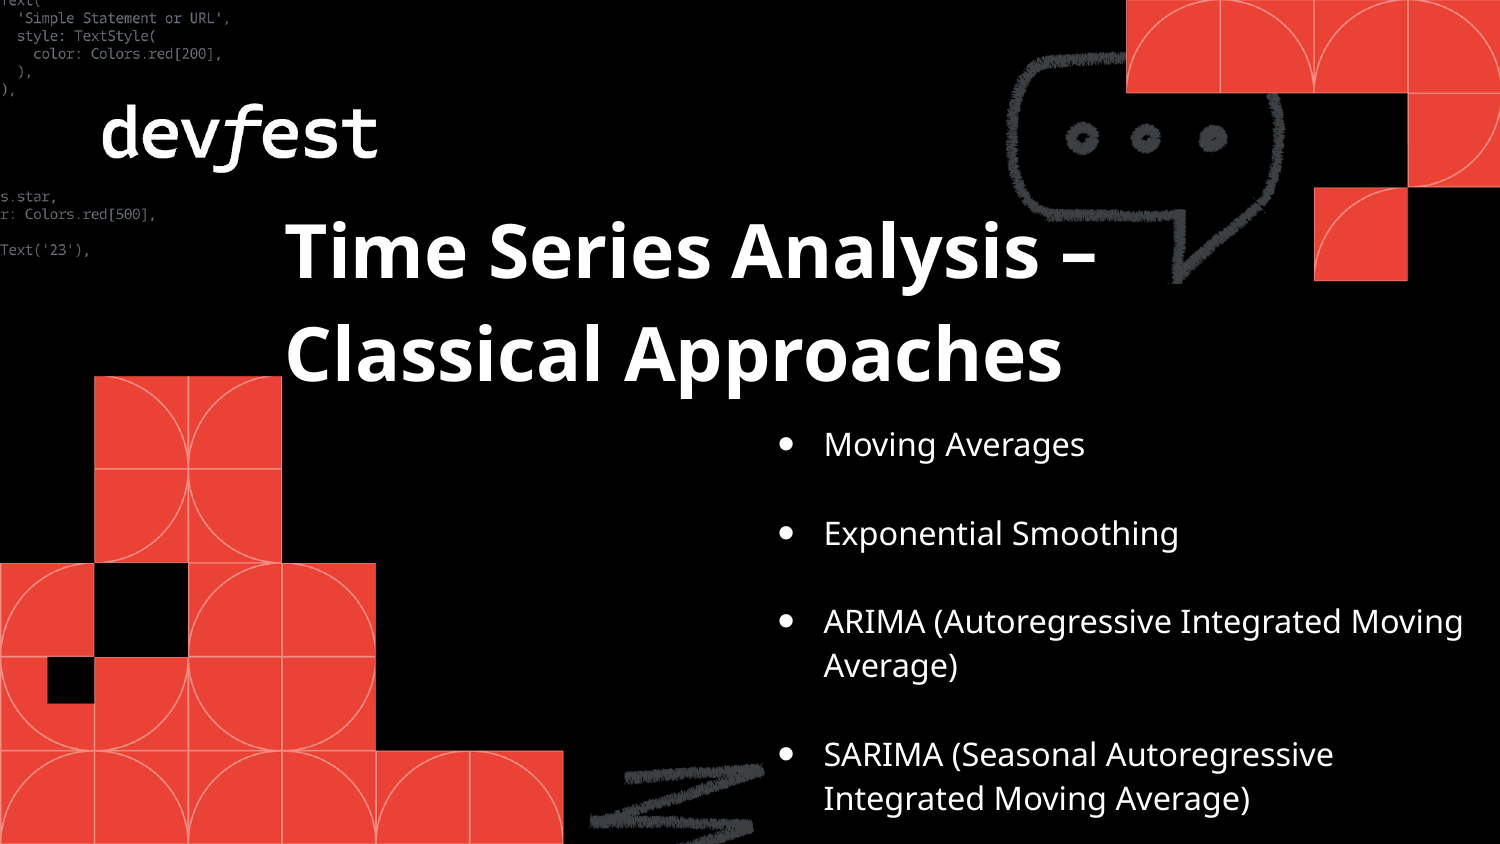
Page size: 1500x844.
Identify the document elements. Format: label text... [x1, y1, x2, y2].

picture [0, 0, 1500, 844]
text_box Moving Averages Exponential Smoothing ARIMA (Autoregressive Integrated Moving Average) SARIMA (Seasonal Autoregressive Integrated Moving Average) [777, 421, 1469, 840]
title Time Series Analysis – Classical Approaches [284, 198, 1139, 473]
